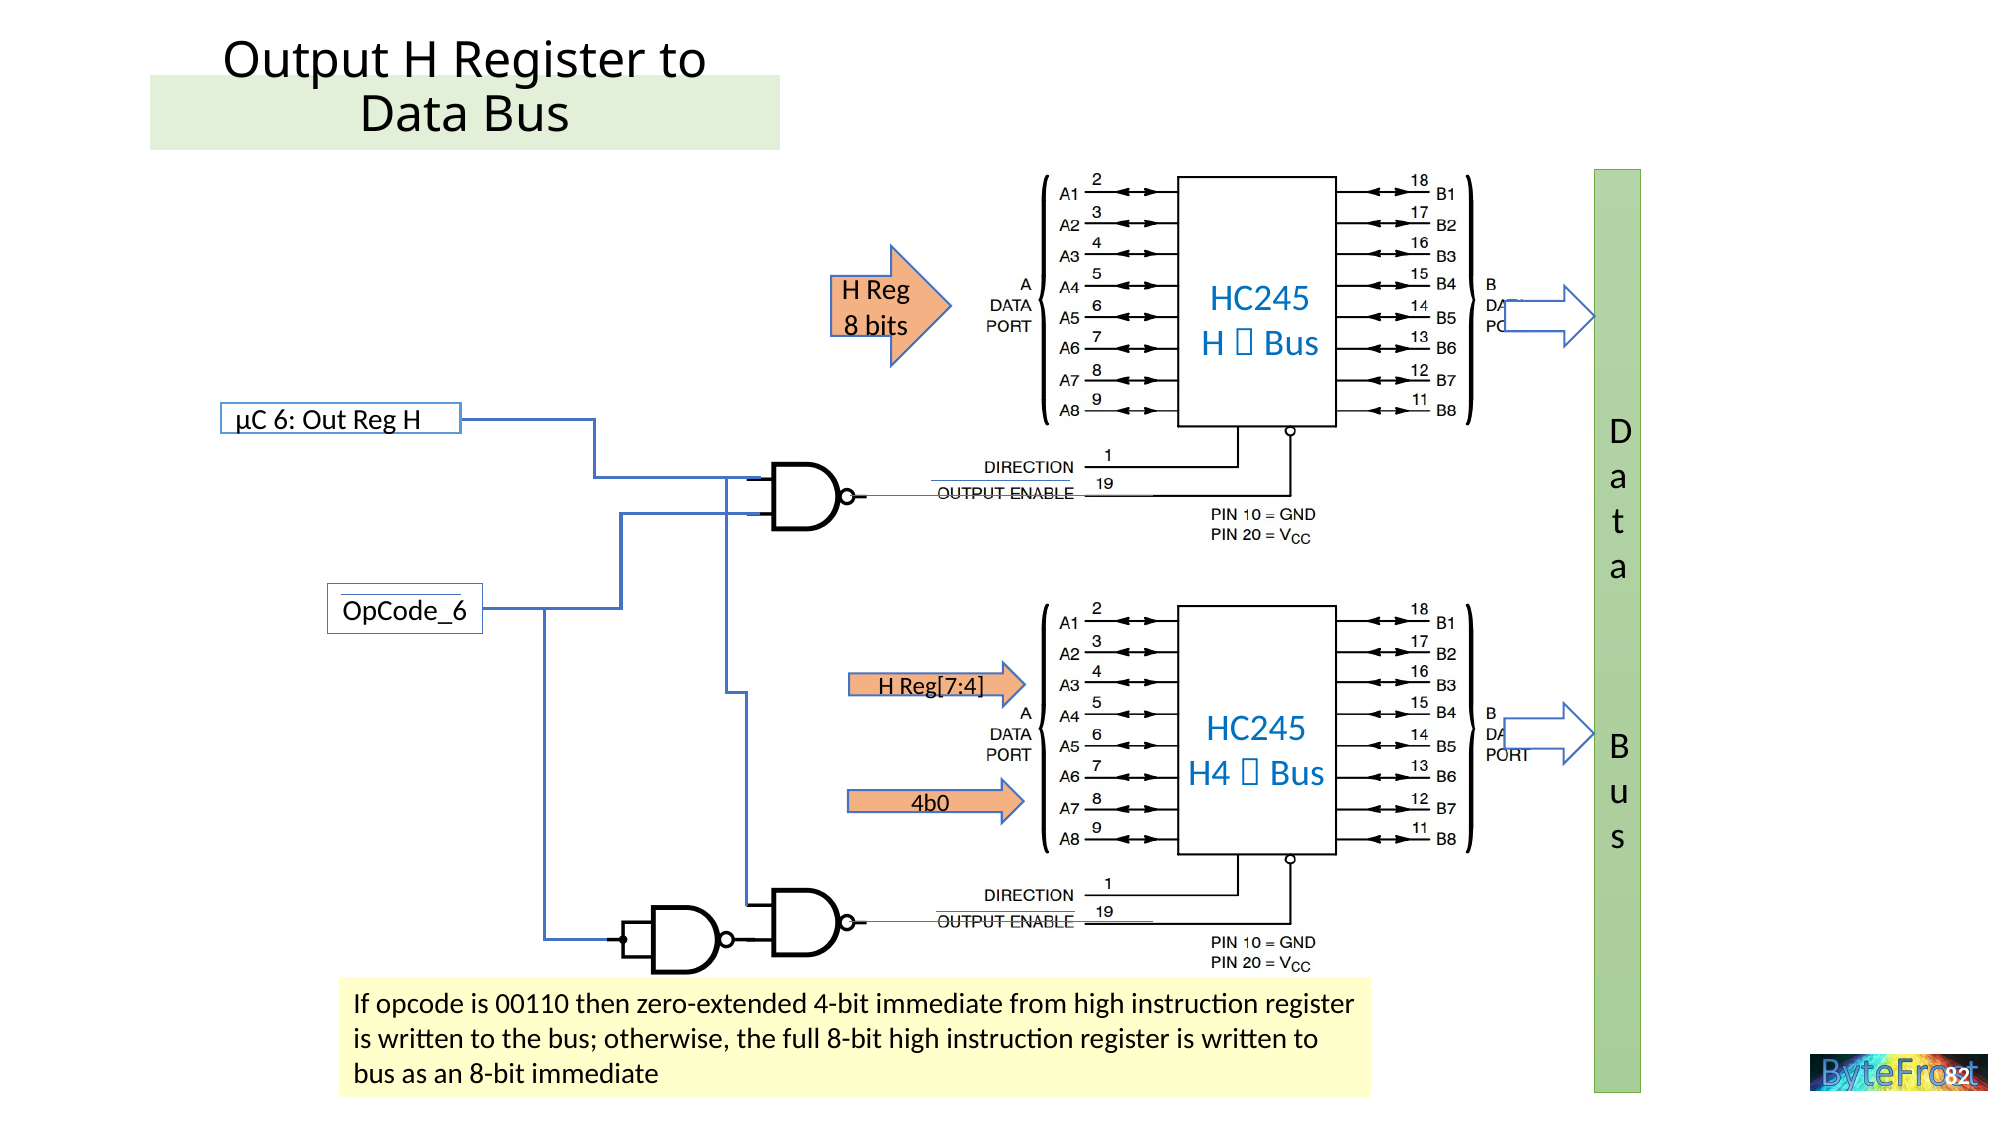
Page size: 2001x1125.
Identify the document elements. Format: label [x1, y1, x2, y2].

picture [746, 453, 867, 540]
text_box [220, 402, 761, 478]
picture [606, 879, 867, 983]
title [150, 75, 780, 150]
text_box [326, 169, 1986, 1105]
picture [1810, 1054, 1988, 1091]
